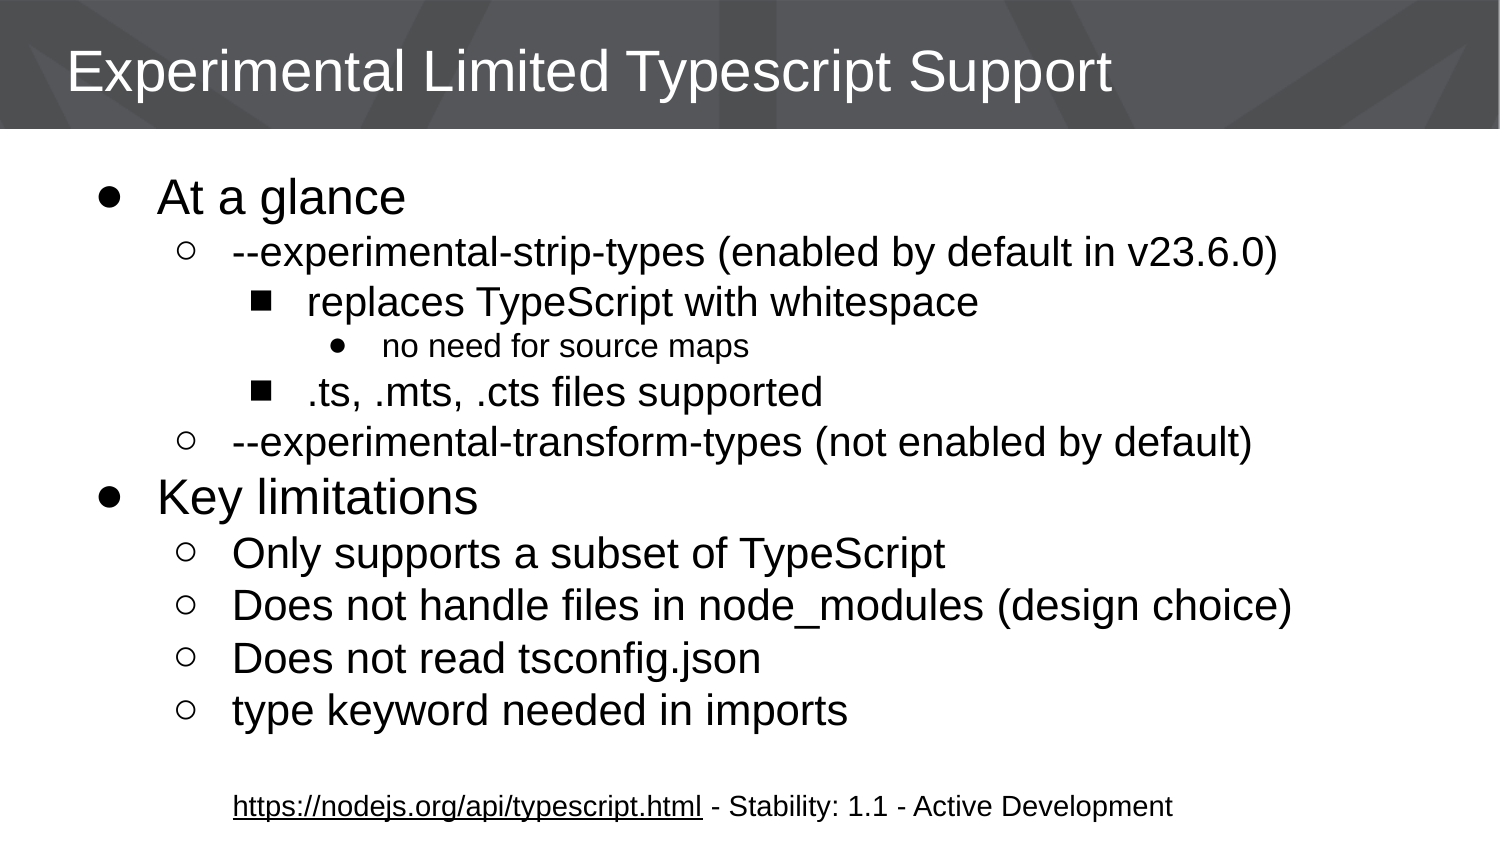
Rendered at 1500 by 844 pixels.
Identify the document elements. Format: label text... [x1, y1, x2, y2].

title Experimental Limited Typescript Support [51, 18, 1302, 111]
list At a glance --experimental-strip-types (enabled by default in v23.6.0) replaces TypeScript with whitespace no need for source maps .ts, .mts, .cts files supported --experimental-transform-types (not enabled by default) Key limitations Only supports a subset of TypeScript Does not handle files in node_modules (design choice) Does not read tsconfig.json type keyword needed in imports [66, 149, 1317, 734]
text_box https://nodejs.org/api/typescript.html - Stability: 1.1 - Active Development [217, 772, 1283, 837]
picture [0, 0, 1500, 129]
